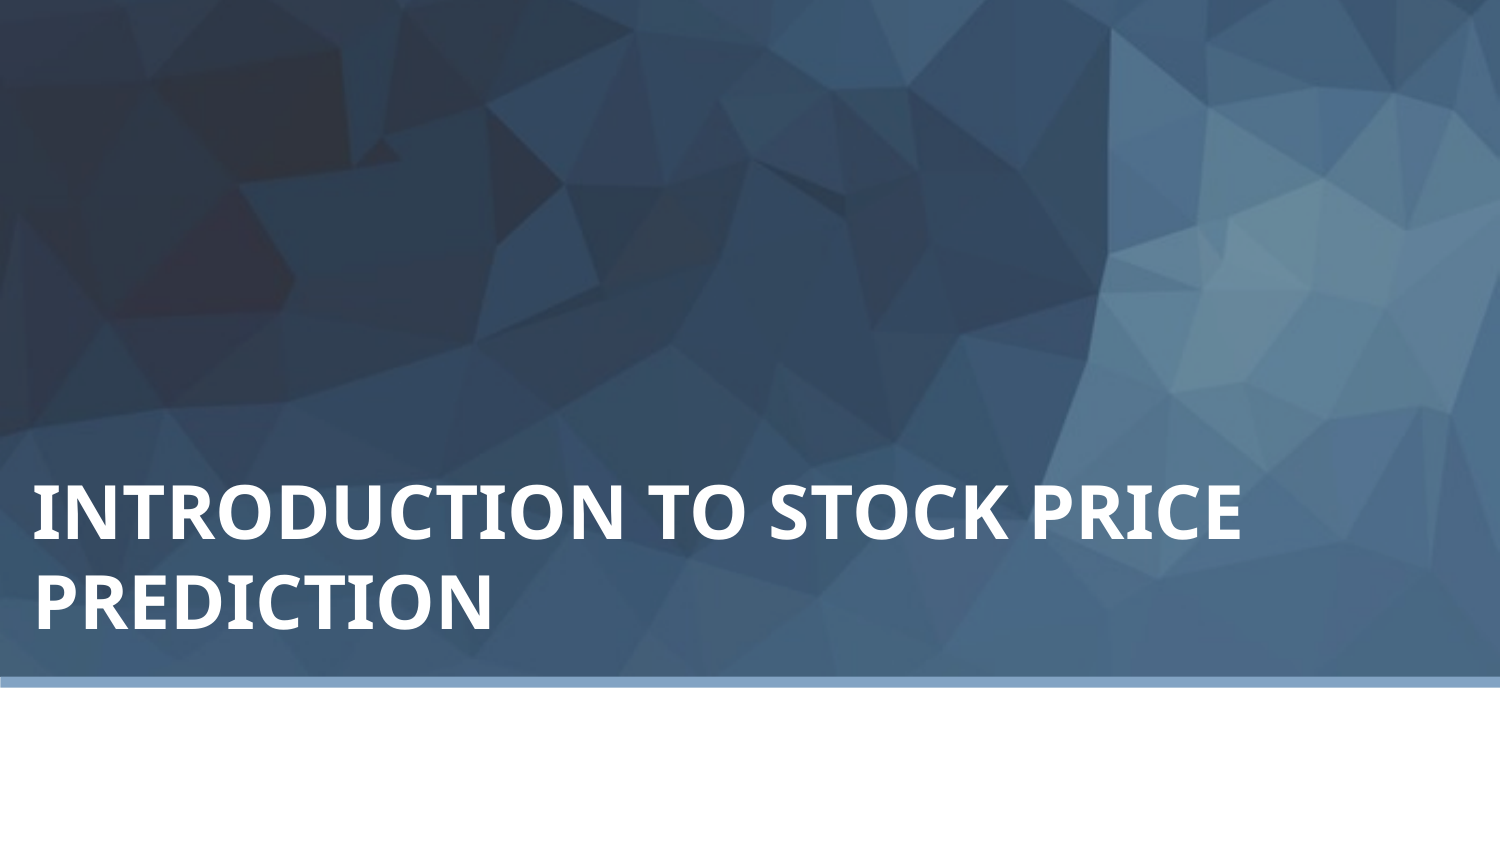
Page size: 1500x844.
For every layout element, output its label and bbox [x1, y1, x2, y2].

picture [0, 0, 1500, 677]
text_box [0, 683, 1500, 688]
